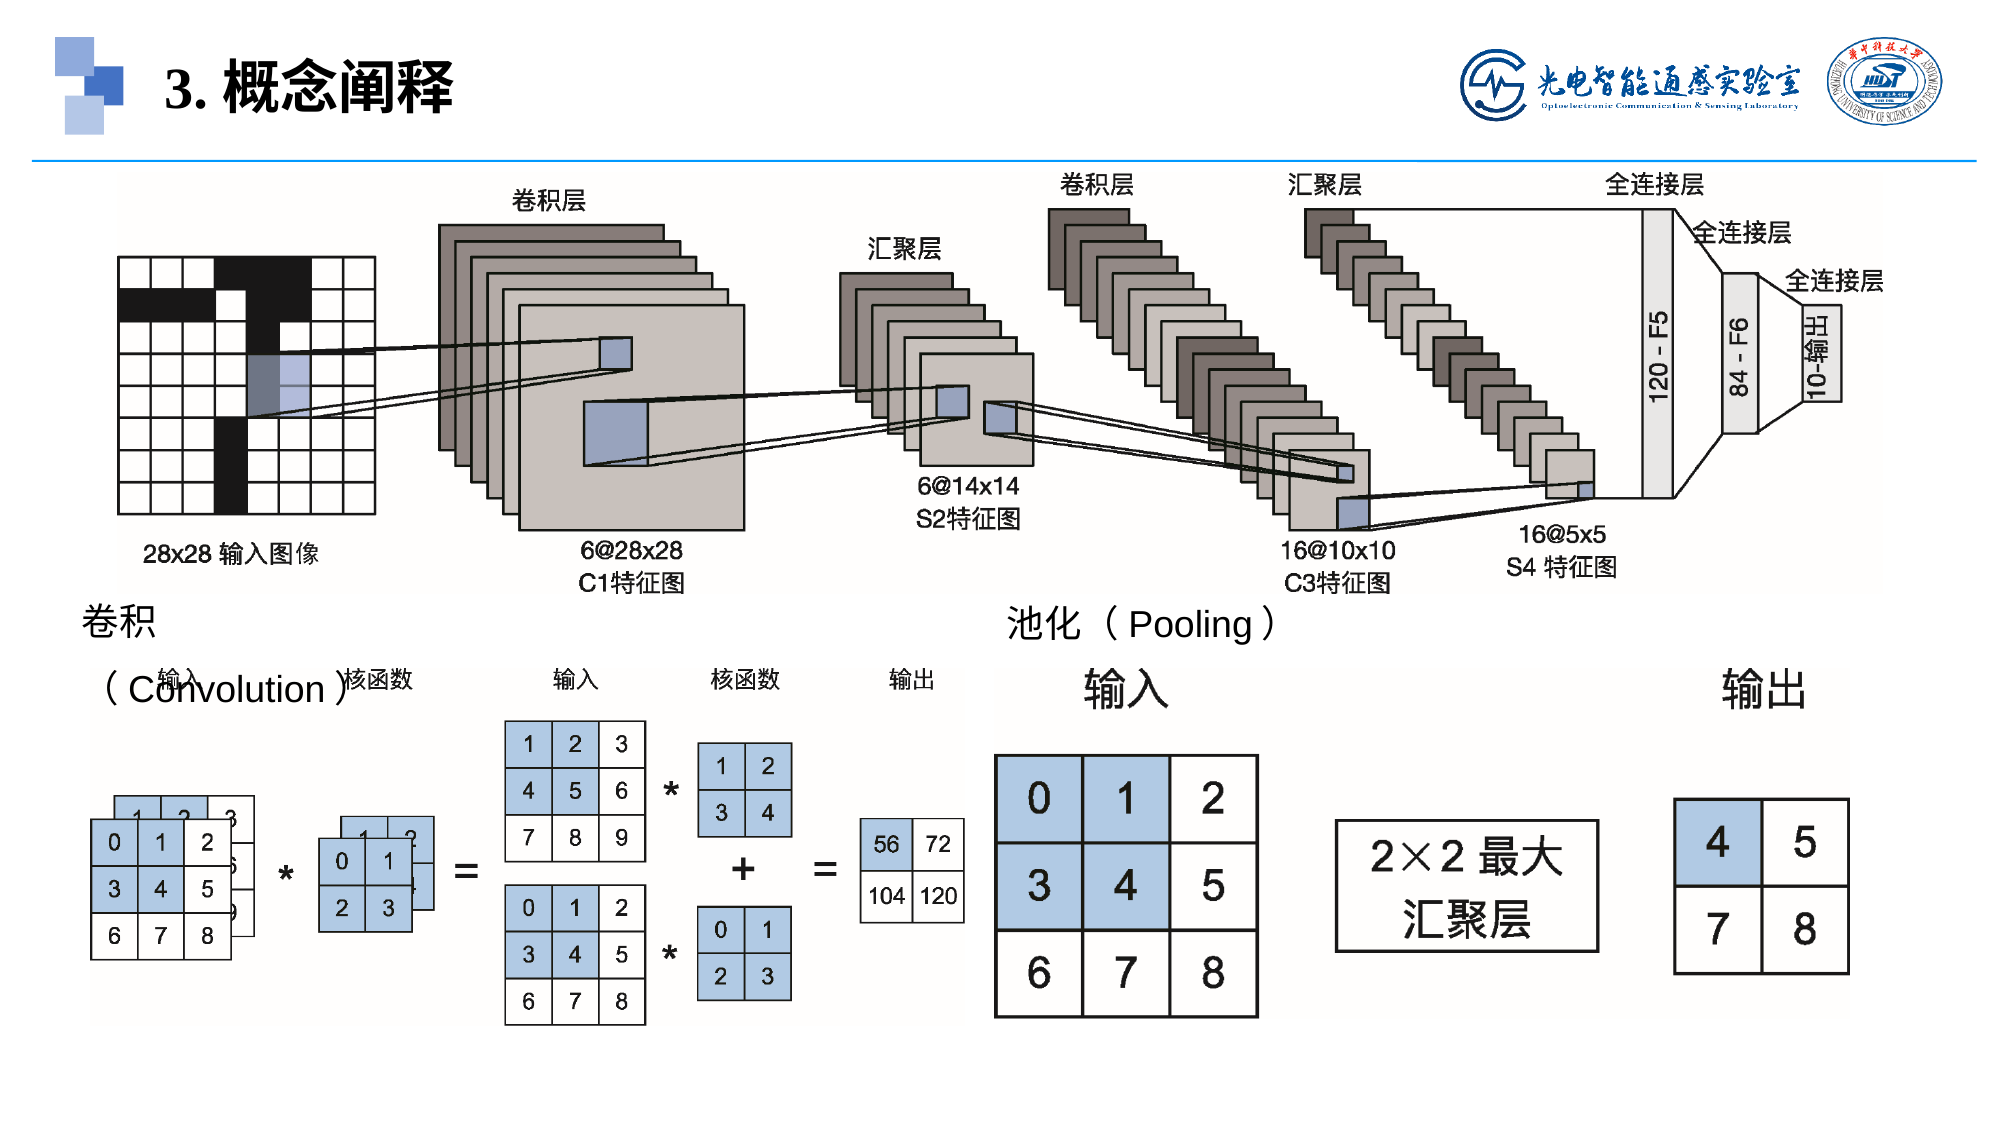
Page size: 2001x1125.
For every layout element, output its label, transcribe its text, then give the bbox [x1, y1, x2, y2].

picture [1422, 30, 1949, 140]
text_box 卷积（Convolution） [66, 568, 457, 718]
text_box 池化（Pooling） [992, 594, 1382, 653]
picture [117, 172, 1883, 594]
text_box 3.概念阐释 [149, 42, 953, 128]
picture [993, 668, 1850, 1020]
picture [90, 668, 965, 1026]
